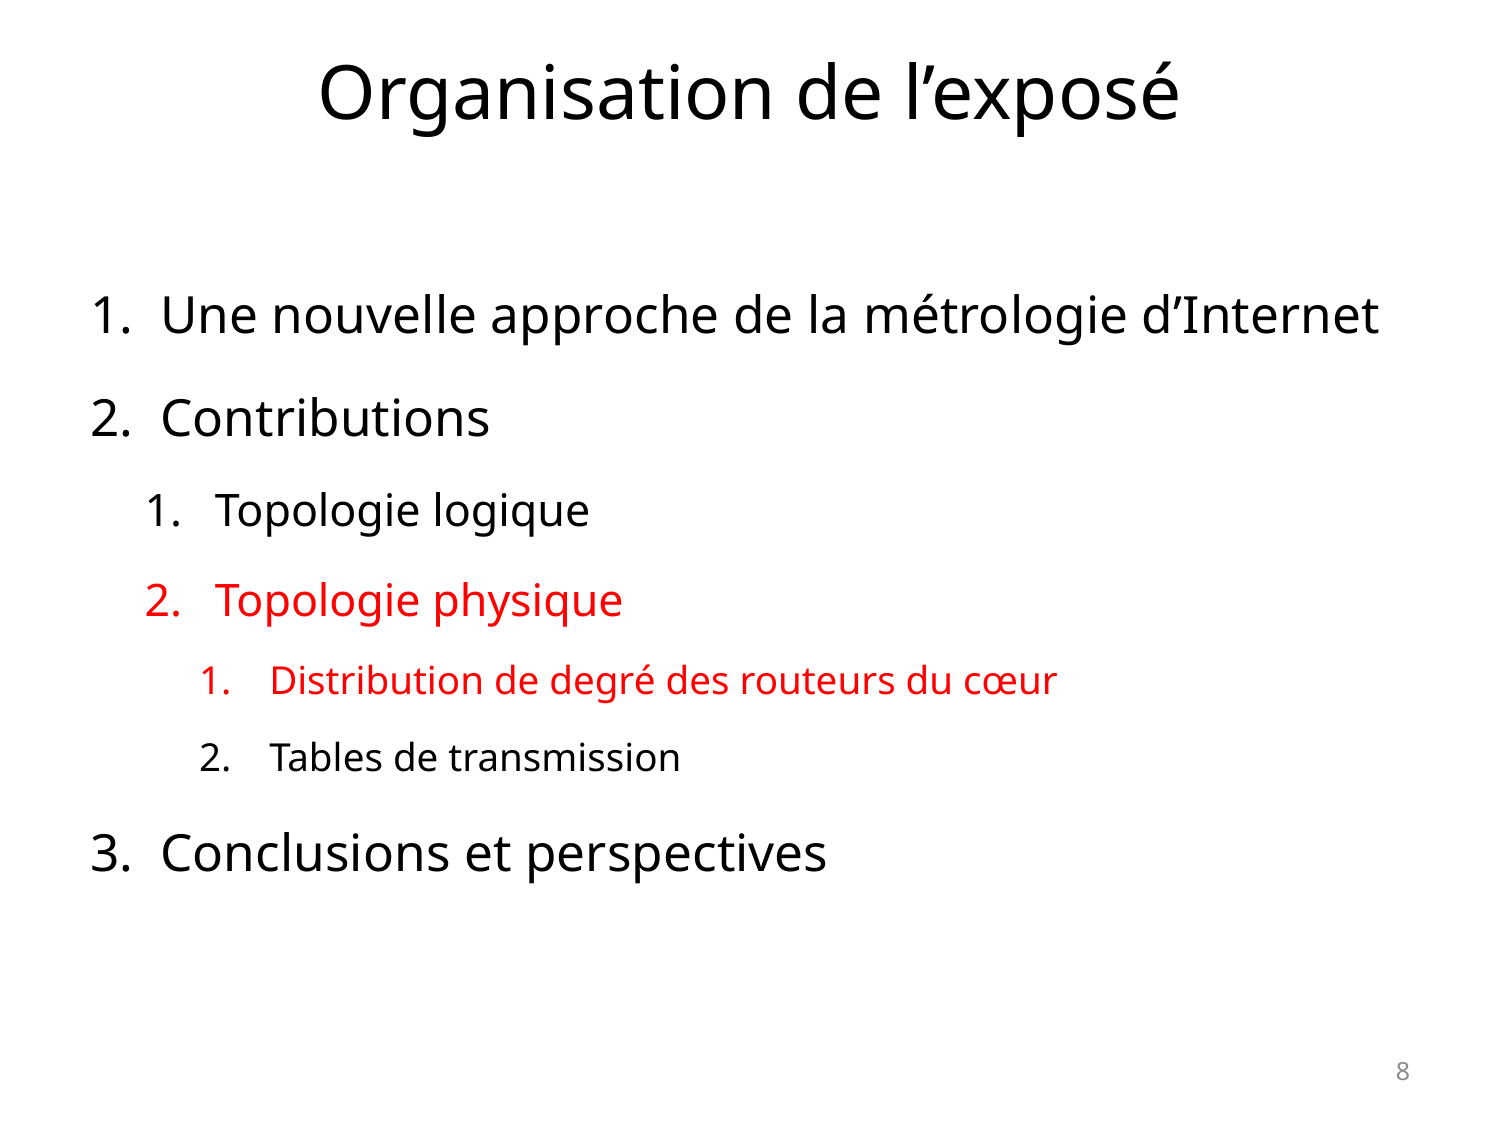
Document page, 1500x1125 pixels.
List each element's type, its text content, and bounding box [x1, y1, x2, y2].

slide_number 8 [1074, 1042, 1425, 1103]
list Une nouvelle approche de la métrologie d’Internet Contributions Topologie logique Topologie physique Distribution de degré des routeurs du cœur Tables de transmission Conclusions et perspectives [75, 243, 1425, 957]
title Organisation de l’exposé [75, 0, 1425, 183]
